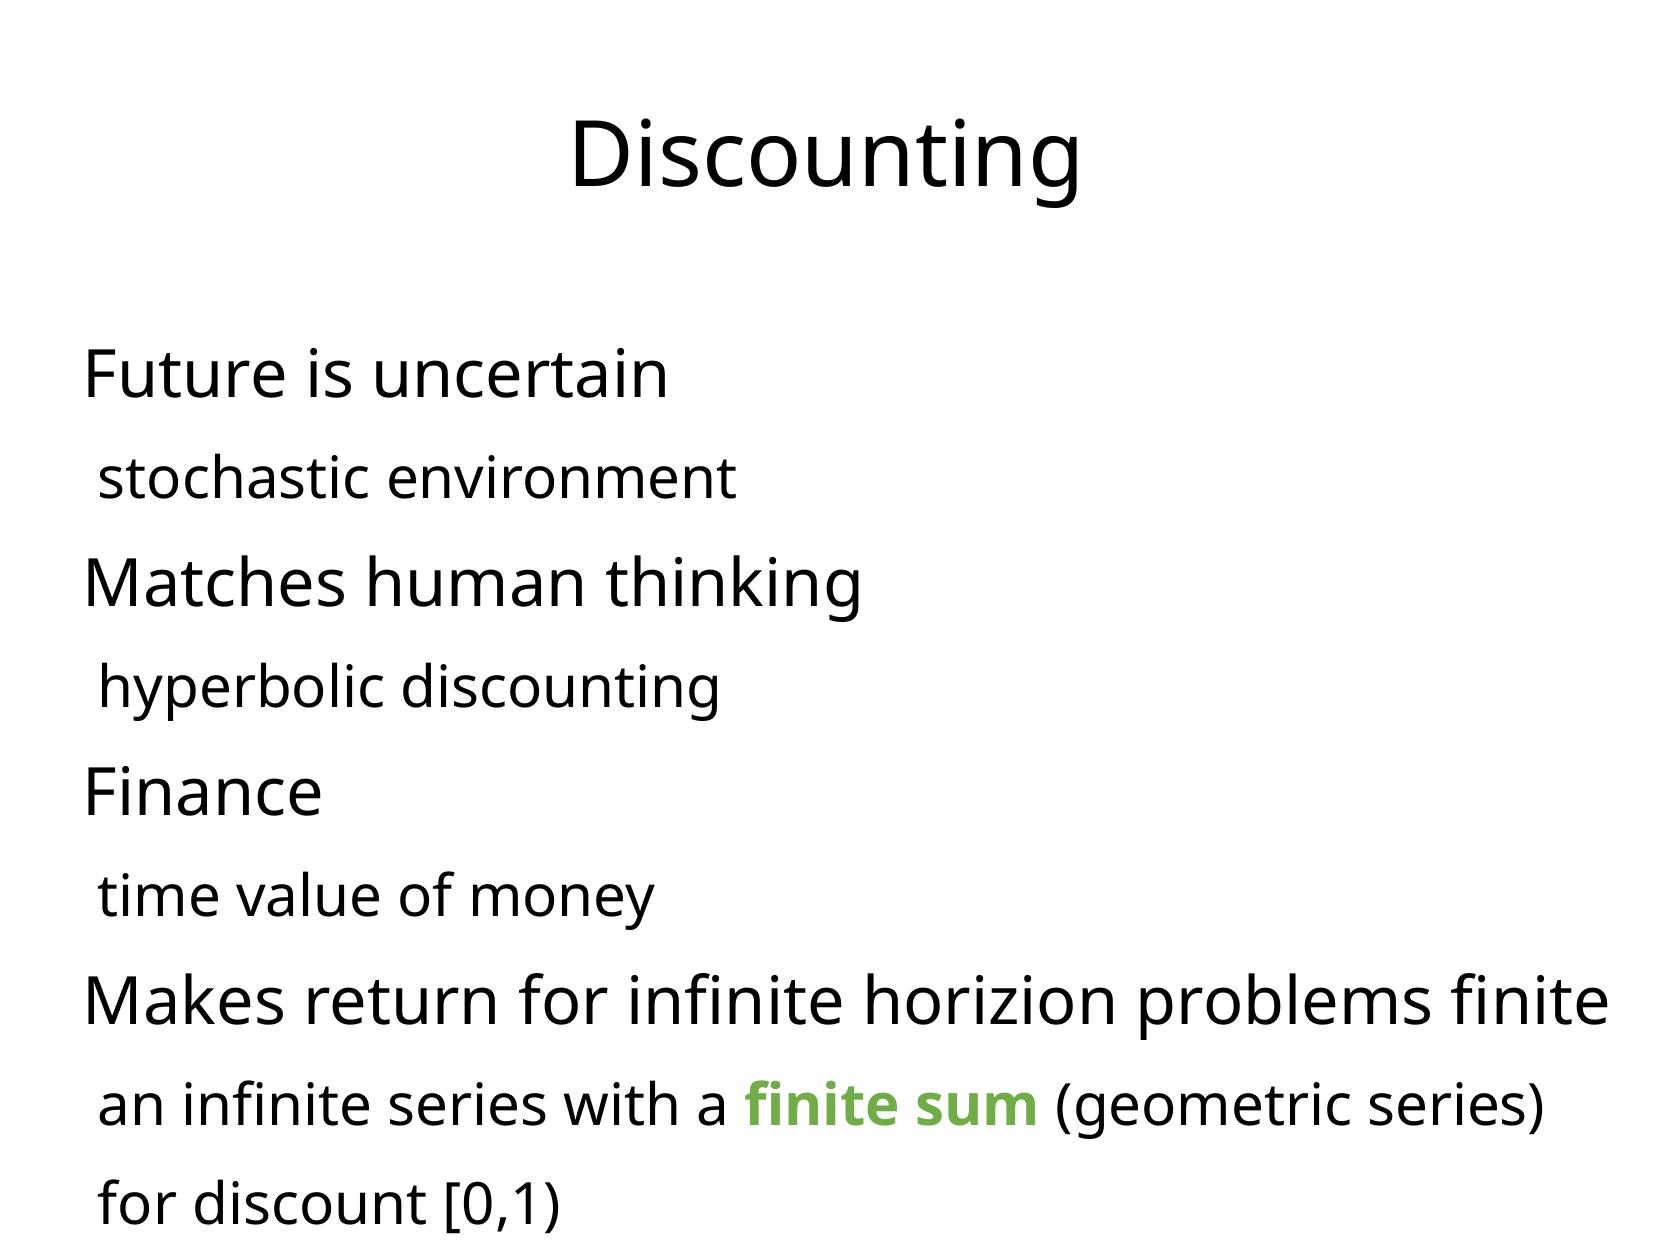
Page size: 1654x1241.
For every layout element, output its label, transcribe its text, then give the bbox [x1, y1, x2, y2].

title Discounting [82, 46, 1571, 254]
list Future is uncertain stochastic environment Matches human thinking hyperbolic discounting Finance time value of money Makes return for infinite horizion problems finite an infinite series with a finite sum (geometric series) for discount [0,1) [82, 330, 1654, 1182]
